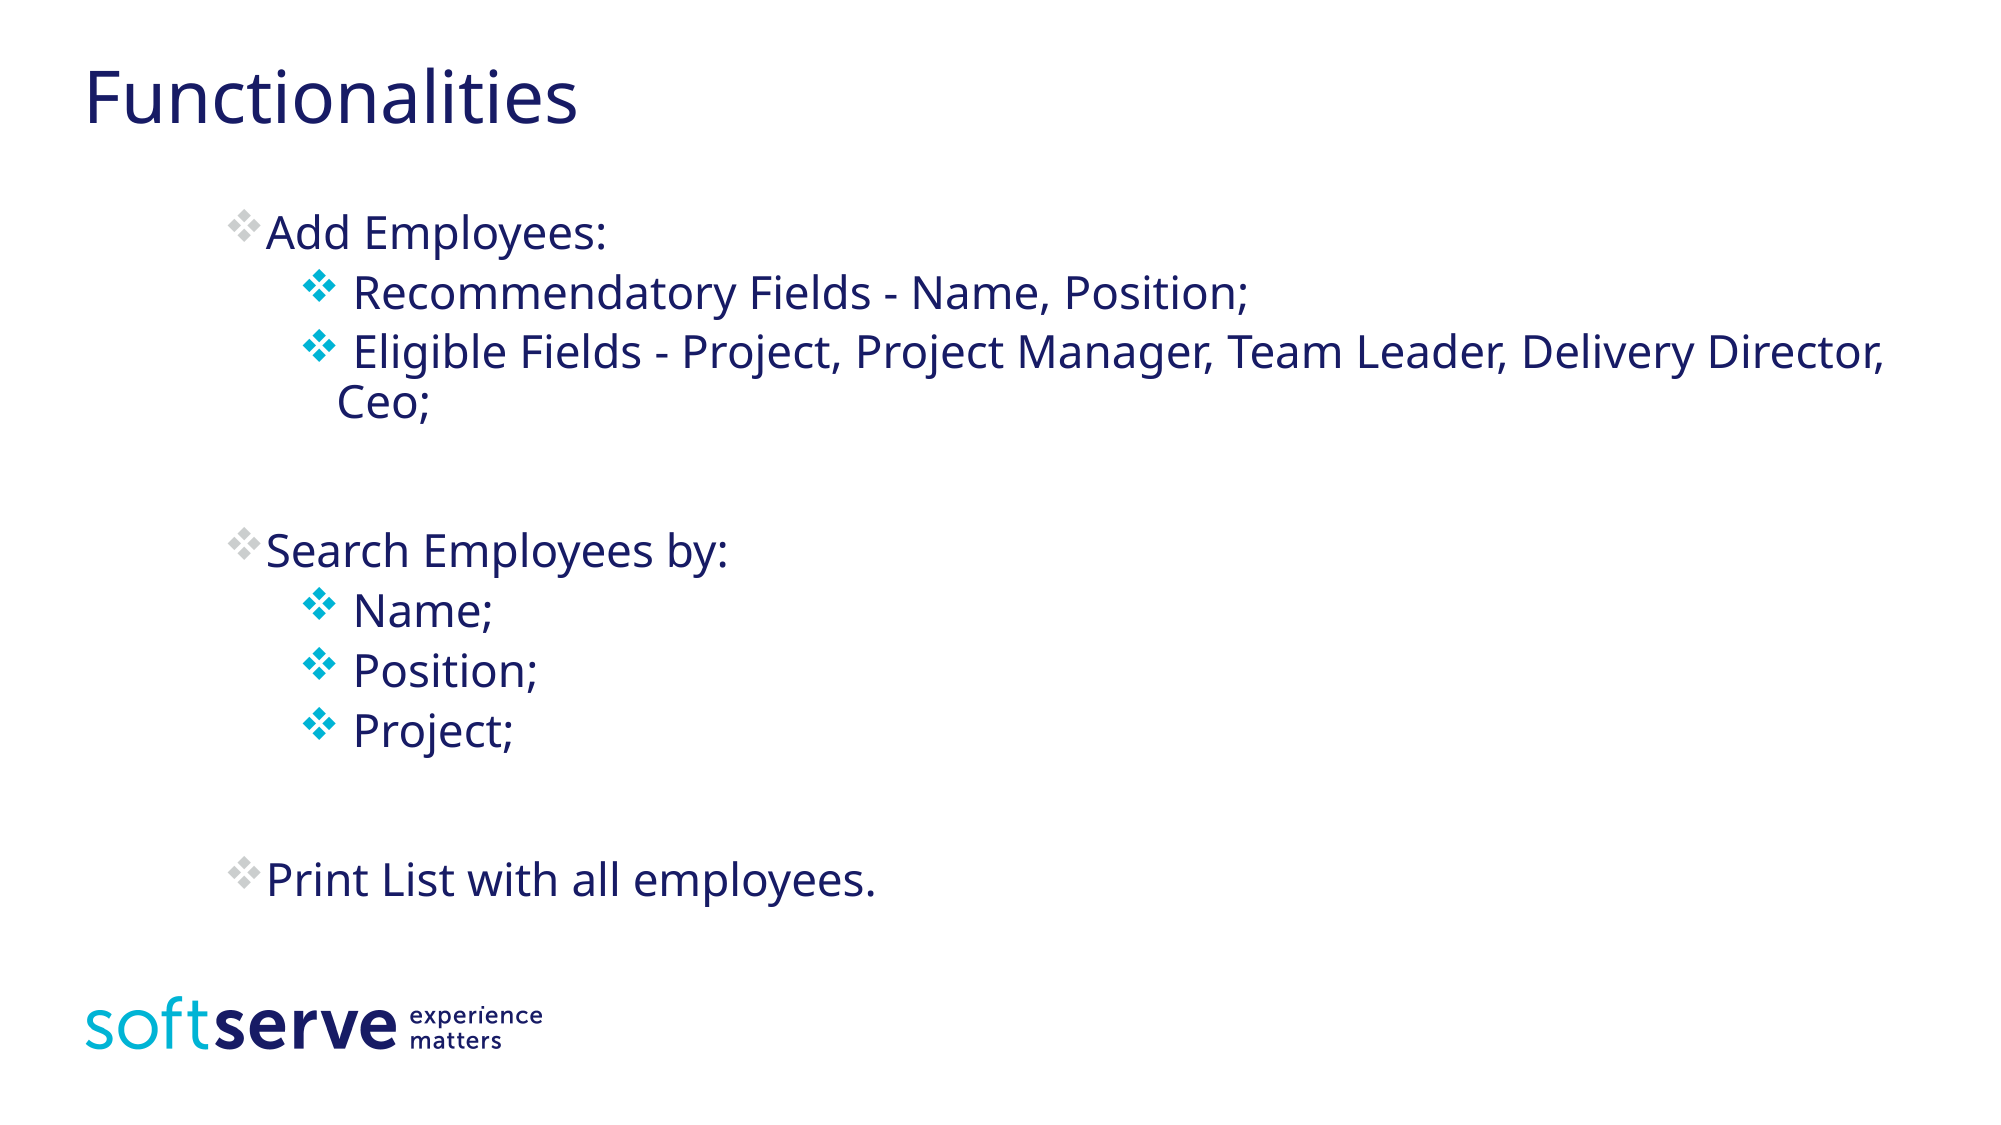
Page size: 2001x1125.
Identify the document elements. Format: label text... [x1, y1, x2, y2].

picture [43, 971, 579, 1086]
title Functionalities [68, 56, 1957, 143]
list Add Employees: Recommendatory Fields - Name, Position; Eligible Fields - Project, Project Manager, Team Leader, Delivery Director, Ceo; Search Employees by: Name; Position; Project; Print List with all employees. [209, 202, 1957, 923]
